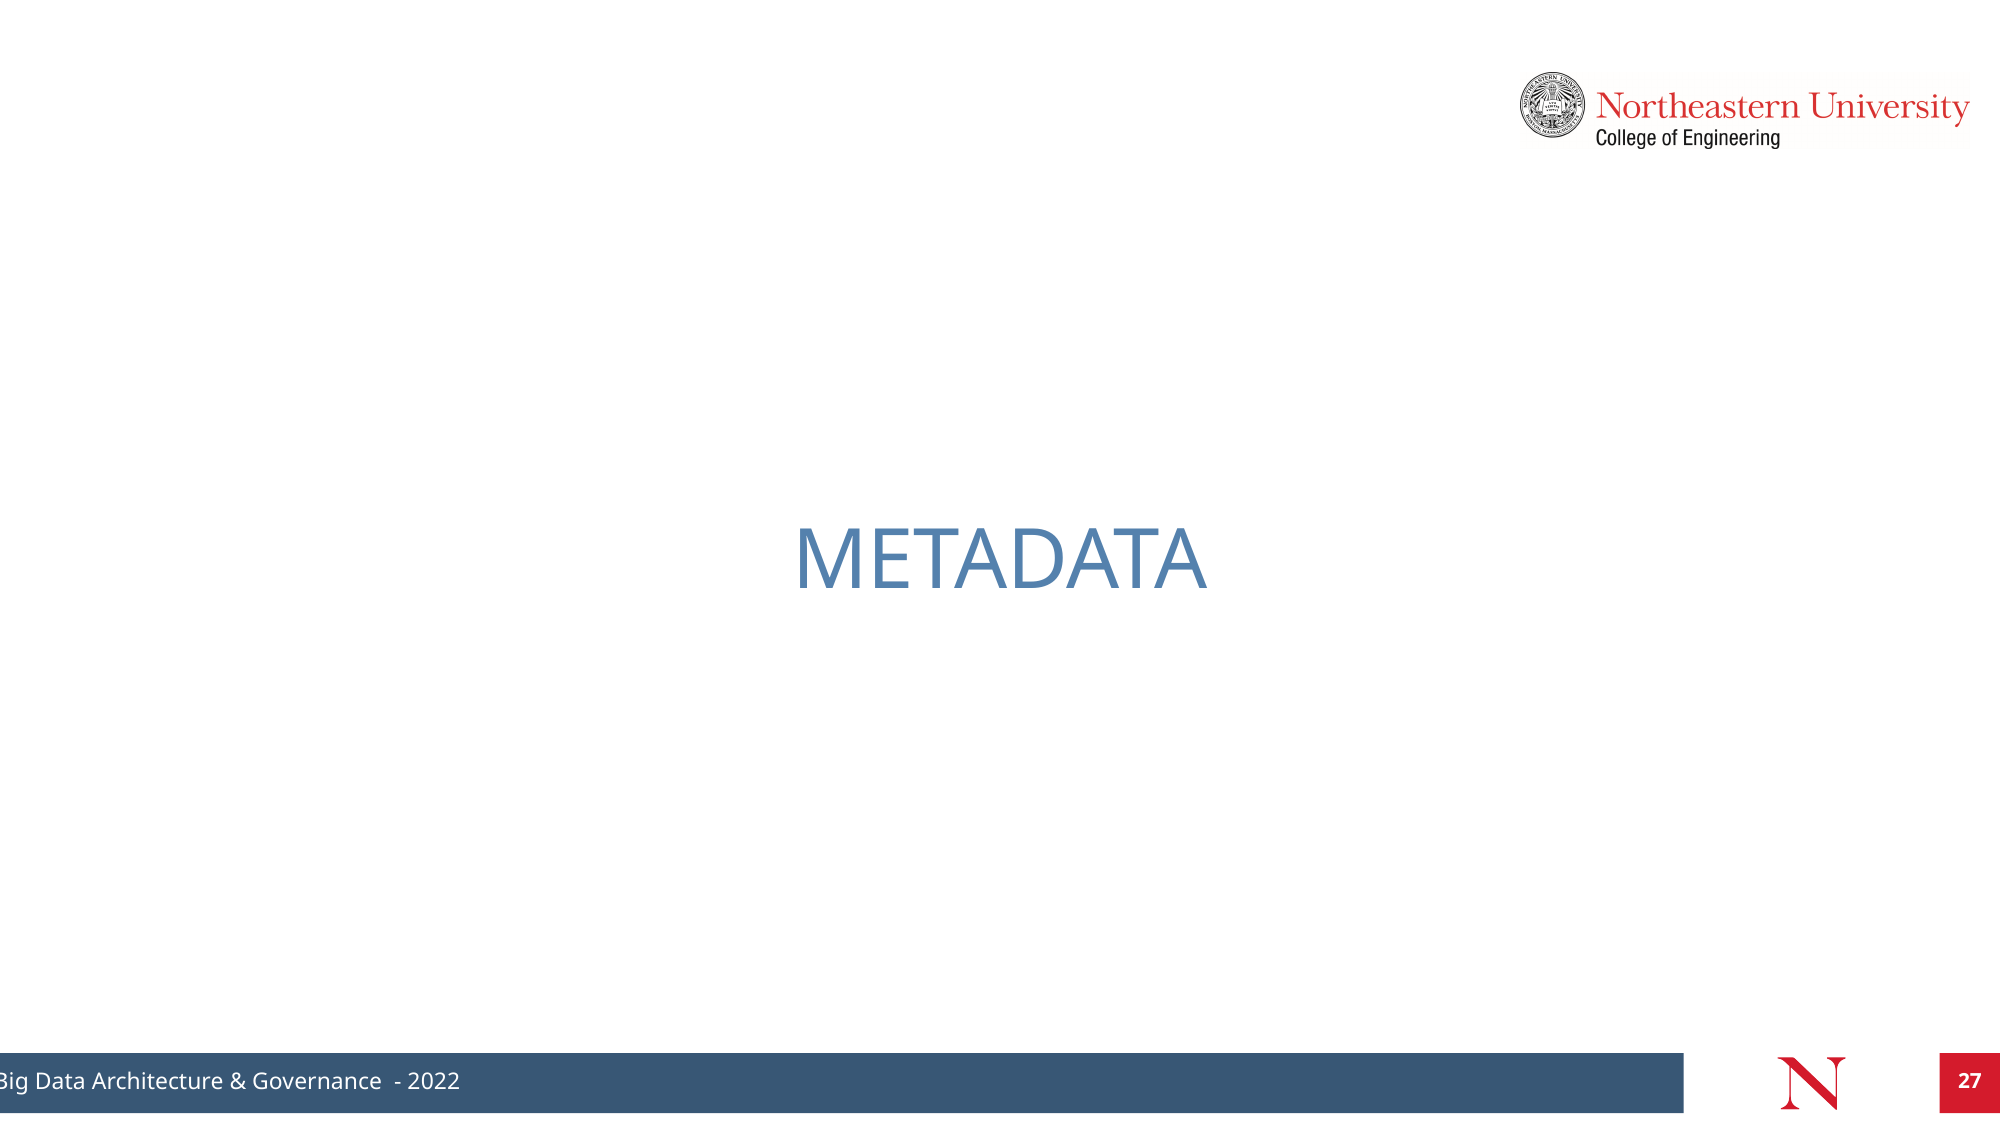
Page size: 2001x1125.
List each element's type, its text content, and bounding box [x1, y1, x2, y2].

title metadata [137, 517, 1863, 608]
picture [1766, 1038, 1857, 1125]
picture [1520, 72, 1970, 149]
